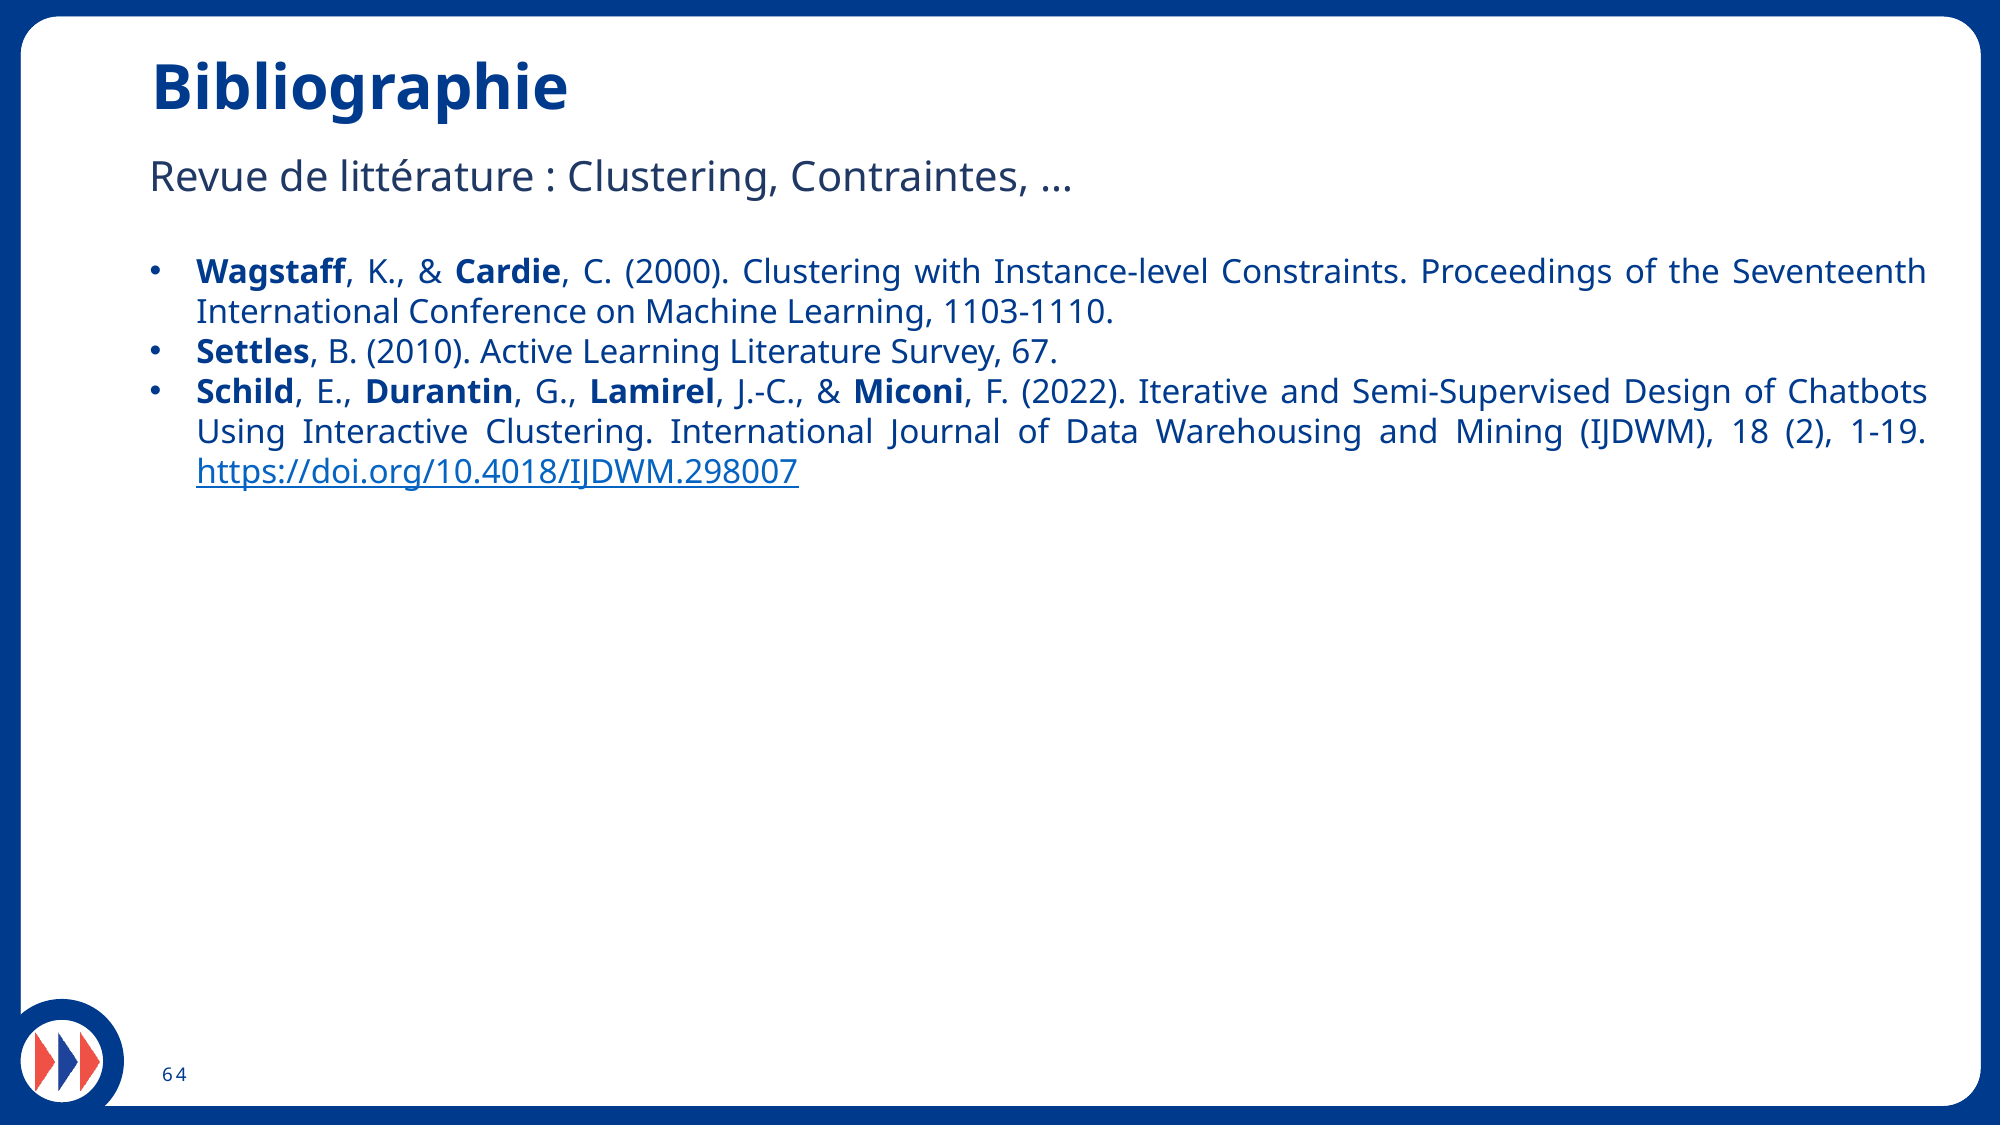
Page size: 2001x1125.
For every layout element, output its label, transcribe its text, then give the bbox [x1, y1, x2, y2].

slide_number 64 [147, 1056, 233, 1094]
picture [35, 1032, 100, 1091]
list Wagstaff, K., & Cardie, C. (2000). Clustering with Instance-level Constraints. Proceedings of the Seventeenth International Conference on Machine Learning, 1103-1110. Settles, B. (2010). Active Learning Literature Survey, 67. Schild, E., Durantin, G., Lamirel, J.-C., & Miconi, F. (2022). Iterative and Semi-Supervised Design of Chatbots Using Interactive Clustering. International Journal of Data Warehousing and Mining (IJDWM), 18 (2), 1-19. https://doi.org/10.4018/IJDWM.298007 [134, 242, 1945, 1033]
list Revue de littérature : Clustering, Contraintes, … [134, 142, 1945, 201]
title Bibliographie [137, 48, 1945, 135]
